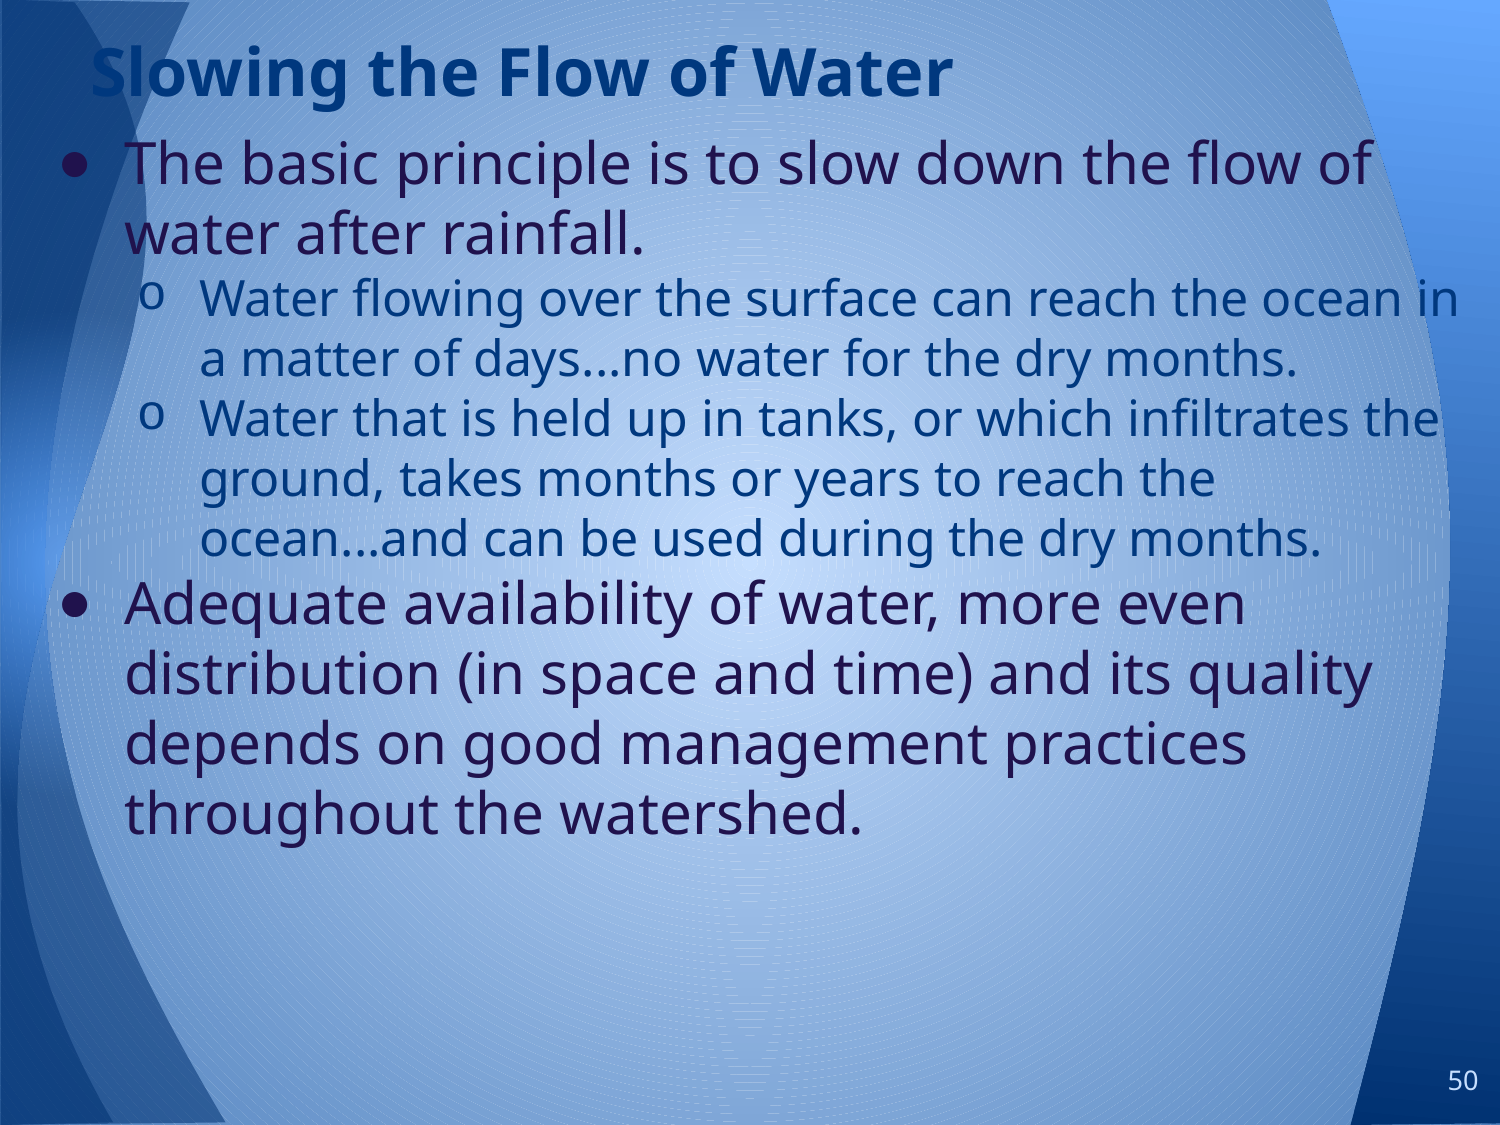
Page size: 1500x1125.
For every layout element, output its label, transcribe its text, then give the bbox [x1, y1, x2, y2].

slide_number 50 [1403, 1038, 1494, 1125]
list The basic principle is to slow down the flow of water after rainfall. Water flowing over the surface can reach the ocean in a matter of days...no water for the dry months. Water that is held up in tanks, or which infiltrates the ground, takes months or years to reach the ocean...and can be used during the dry months. Adequate availability of water, more even distribution (in space and time) and its quality depends on good management practices throughout the watershed. [34, 111, 1494, 1067]
title Slowing the Flow of Water [75, 13, 1425, 125]
